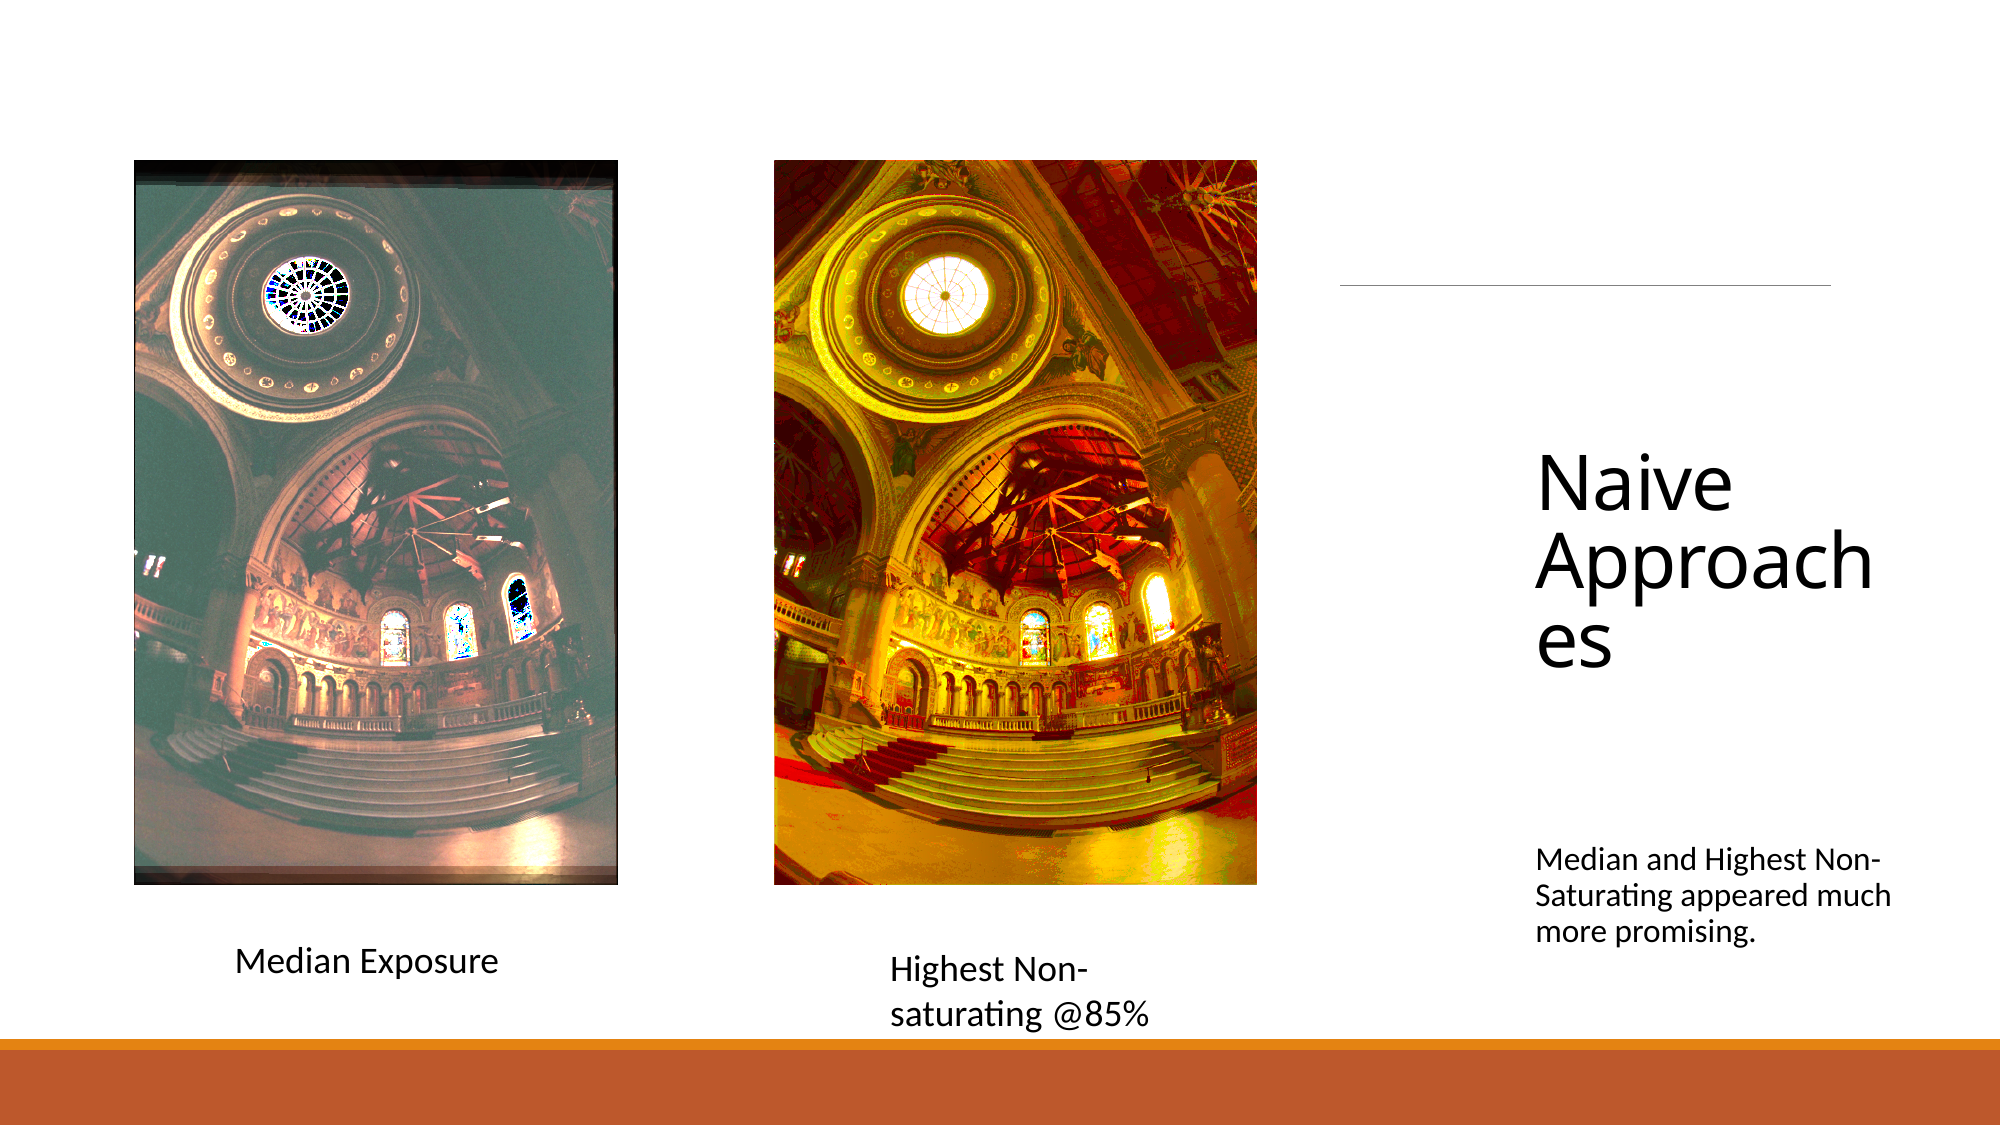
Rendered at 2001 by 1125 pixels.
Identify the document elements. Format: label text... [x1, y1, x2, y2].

picture [52, 131, 1341, 946]
text_box Highest Non-saturating @85% [875, 955, 1189, 1041]
title Naive Approaches [1520, 331, 1926, 799]
list Median and Highest Non-Saturating appeared much more promising. [1520, 834, 1922, 1028]
text_box Median Exposure [219, 955, 533, 989]
